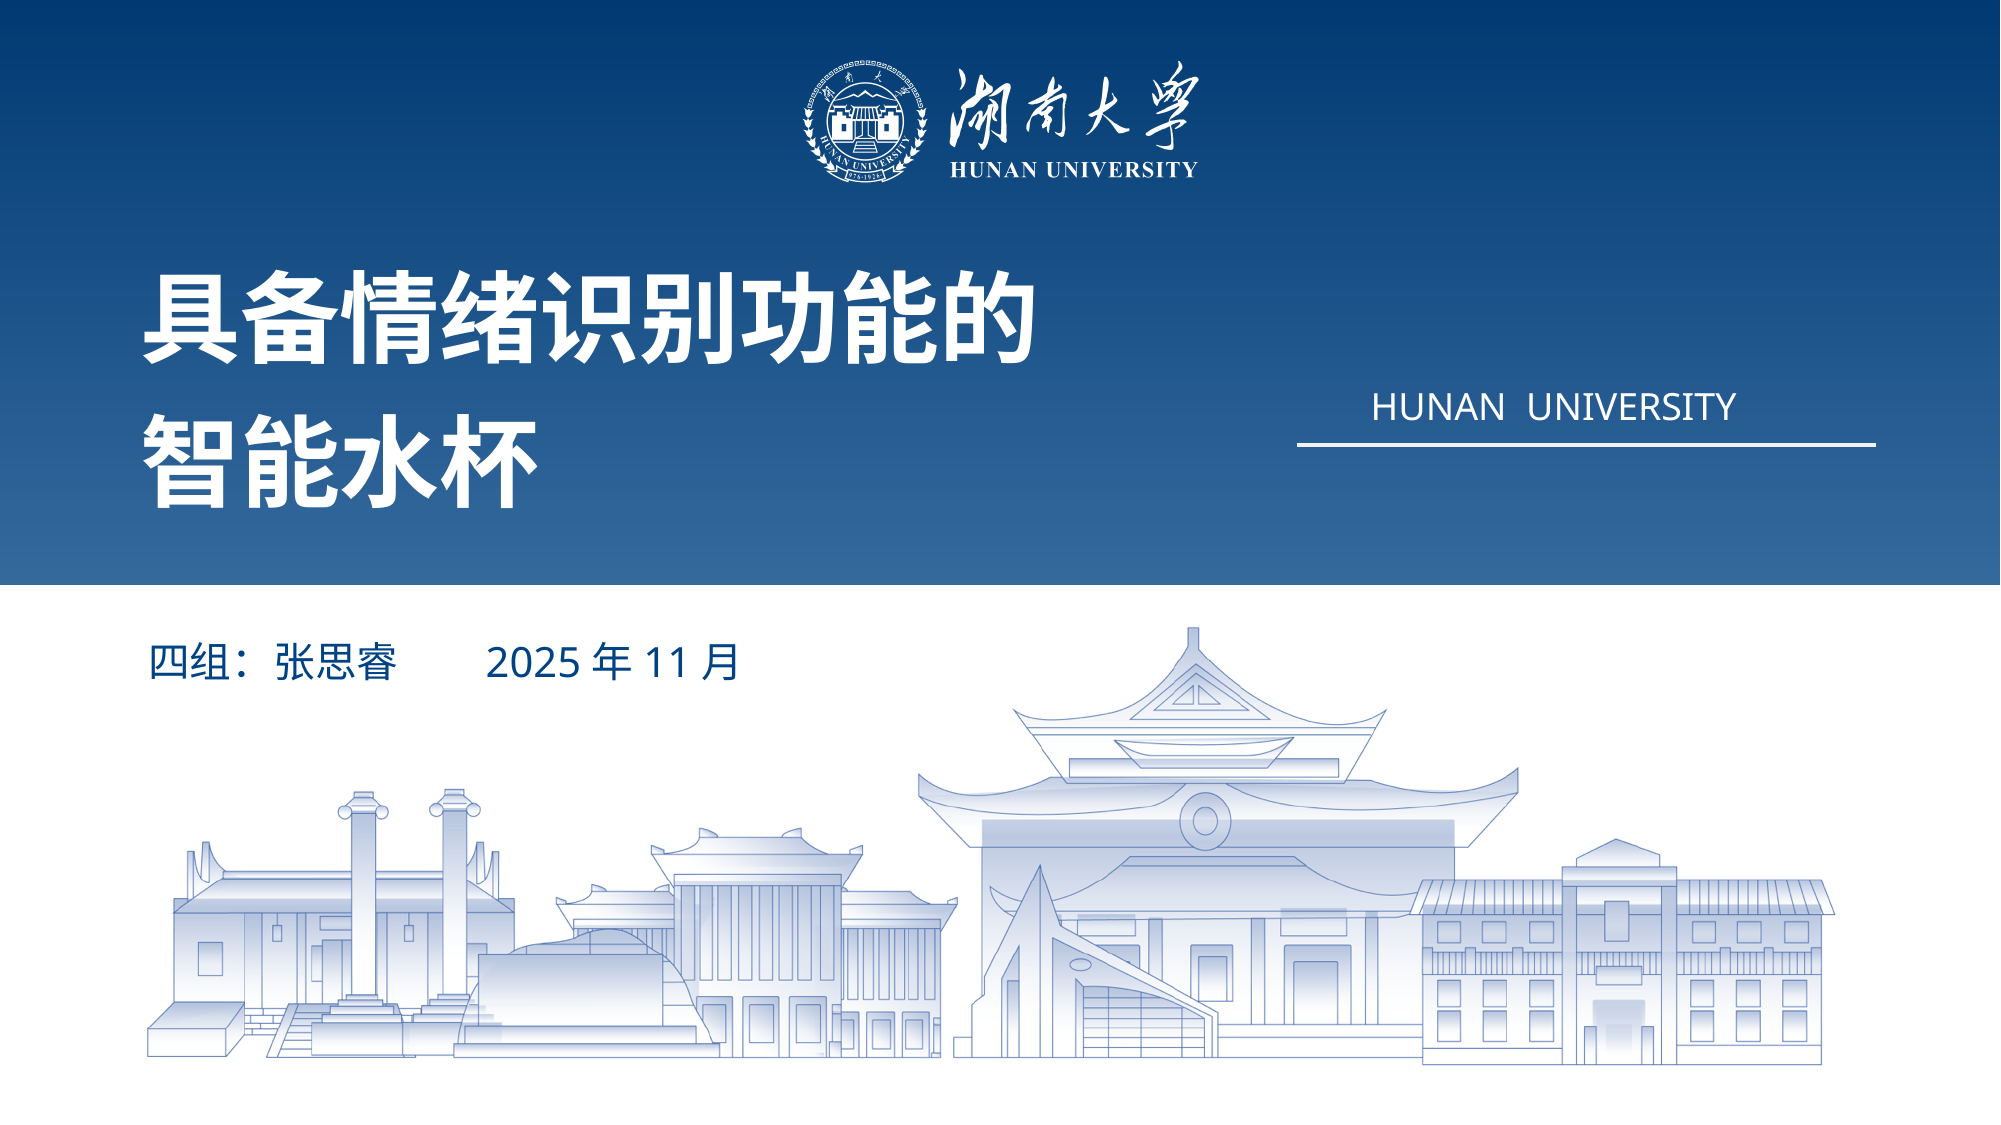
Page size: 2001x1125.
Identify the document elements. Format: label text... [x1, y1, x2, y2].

text_box 具备情绪识别功能的智能水杯 [125, 224, 1104, 578]
picture [112, 578, 1877, 1101]
text_box [0, 0, 2000, 586]
text_box HUNAN UNIVERSITY [1370, 382, 1803, 428]
picture [794, 52, 1205, 190]
